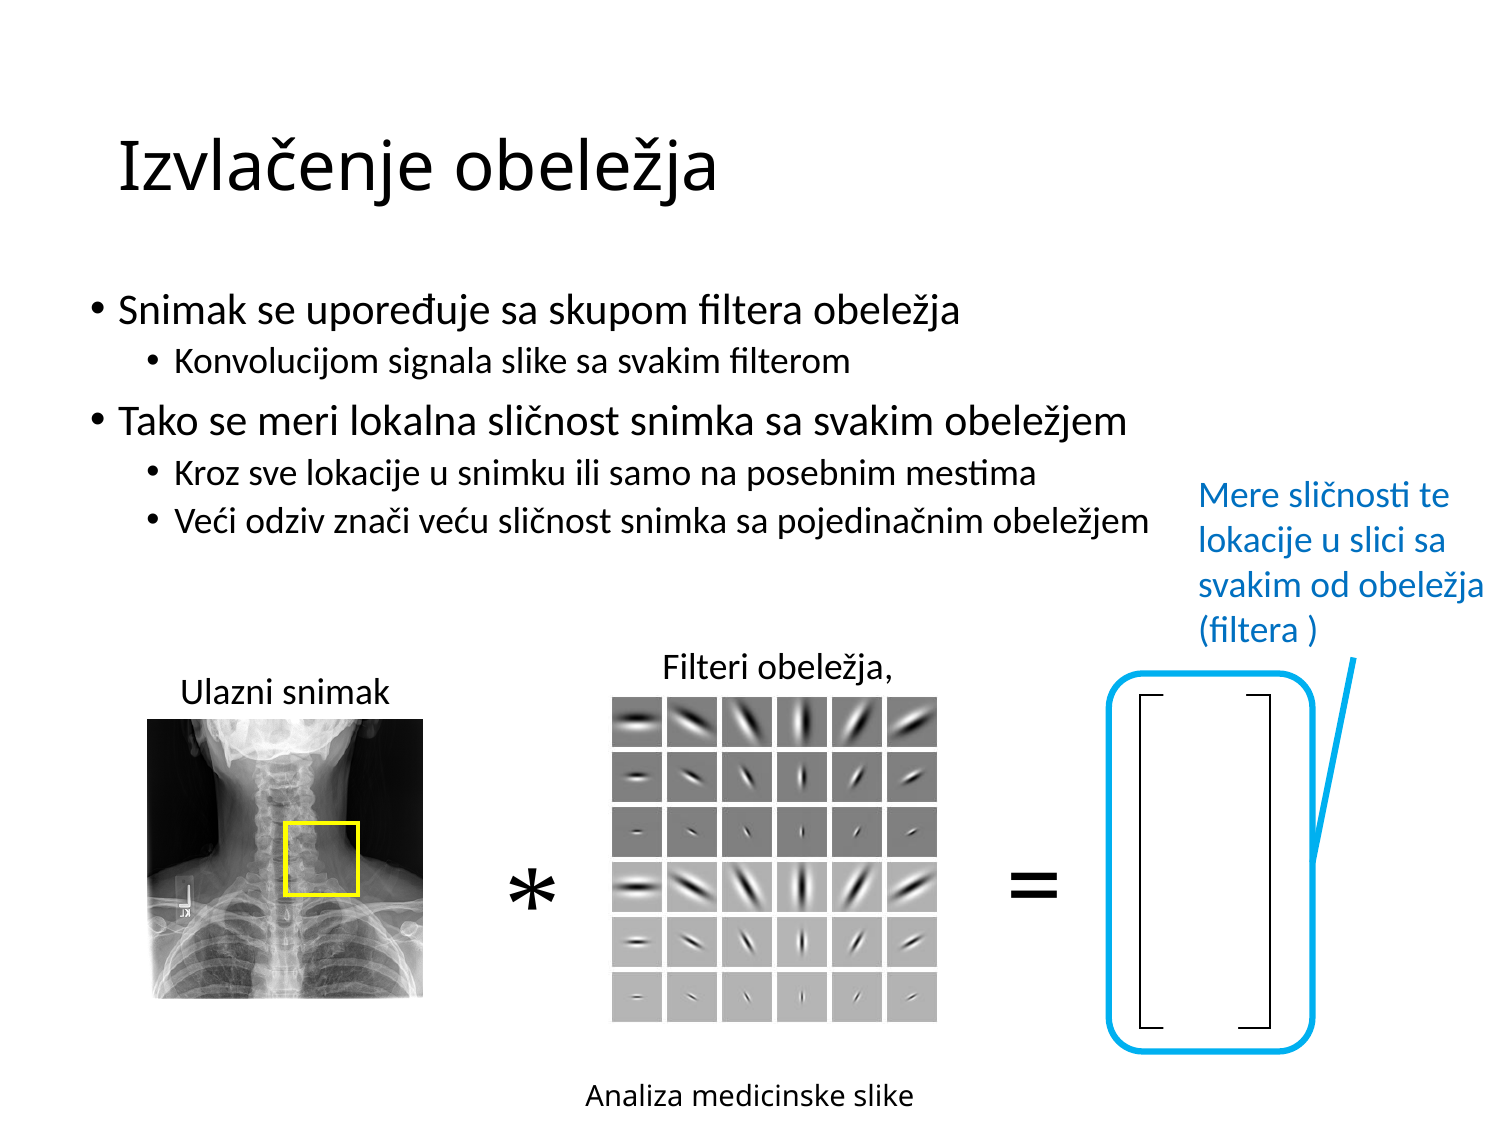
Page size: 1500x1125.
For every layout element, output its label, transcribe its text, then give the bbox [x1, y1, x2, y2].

picture [147, 719, 423, 999]
title Izvlačenje obeležja [103, 59, 1397, 278]
text_box Ulazni snimak [159, 659, 411, 719]
text_box * [490, 823, 561, 973]
footer Analiza medicinske slike [496, 1069, 1004, 1125]
text_box = [991, 801, 1062, 952]
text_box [1108, 462, 1500, 1052]
list Snimak se upoređuje sa skupom filtera obeležja Konvolucijom signala slike sa svakim filterom Tako se meri lokalna sličnost snimka sa svakim obeležjem Kroz sve lokacije u snimku ili samo na posebnim mestima Veći odziv znači veću sličnost snimka sa pojedinačnim obeležjem [75, 278, 1425, 718]
picture [608, 695, 938, 1024]
